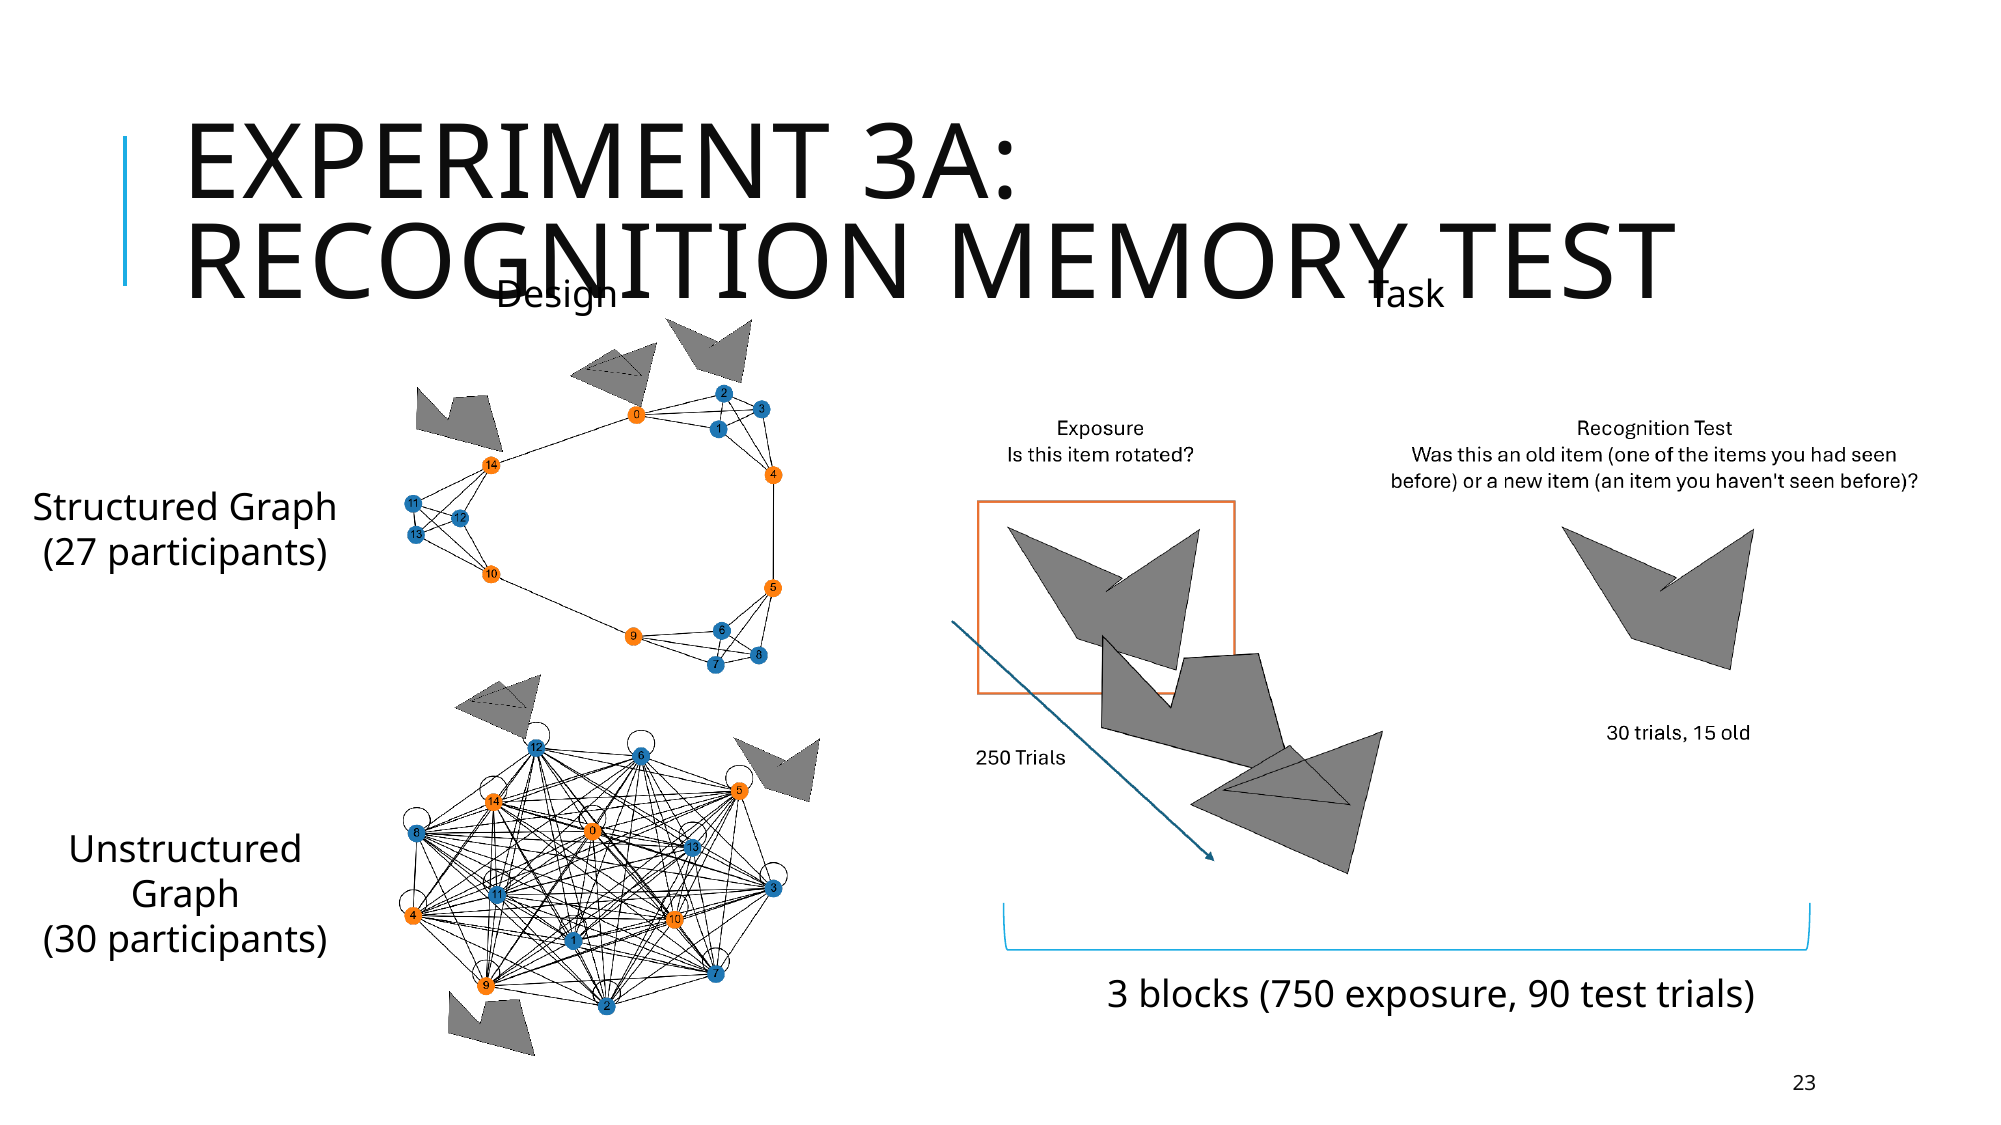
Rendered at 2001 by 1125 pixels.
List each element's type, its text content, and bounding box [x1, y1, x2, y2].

picture [374, 304, 836, 1070]
text_box Unstructured Graph (30 participants) [0, 817, 367, 968]
text_box 3 blocks (750 exposure, 90 test trials) [931, 962, 1932, 1023]
picture [948, 407, 1932, 904]
text_box Structured Graph (27 participants) [12, 475, 359, 581]
text_box Design [383, 262, 731, 323]
text_box Task [1233, 262, 1580, 323]
text_box [1002, 911, 1811, 951]
title Experiment 3a: Recognition Memory Test [168, 96, 1763, 342]
slide_number 23 [1777, 1061, 1938, 1107]
